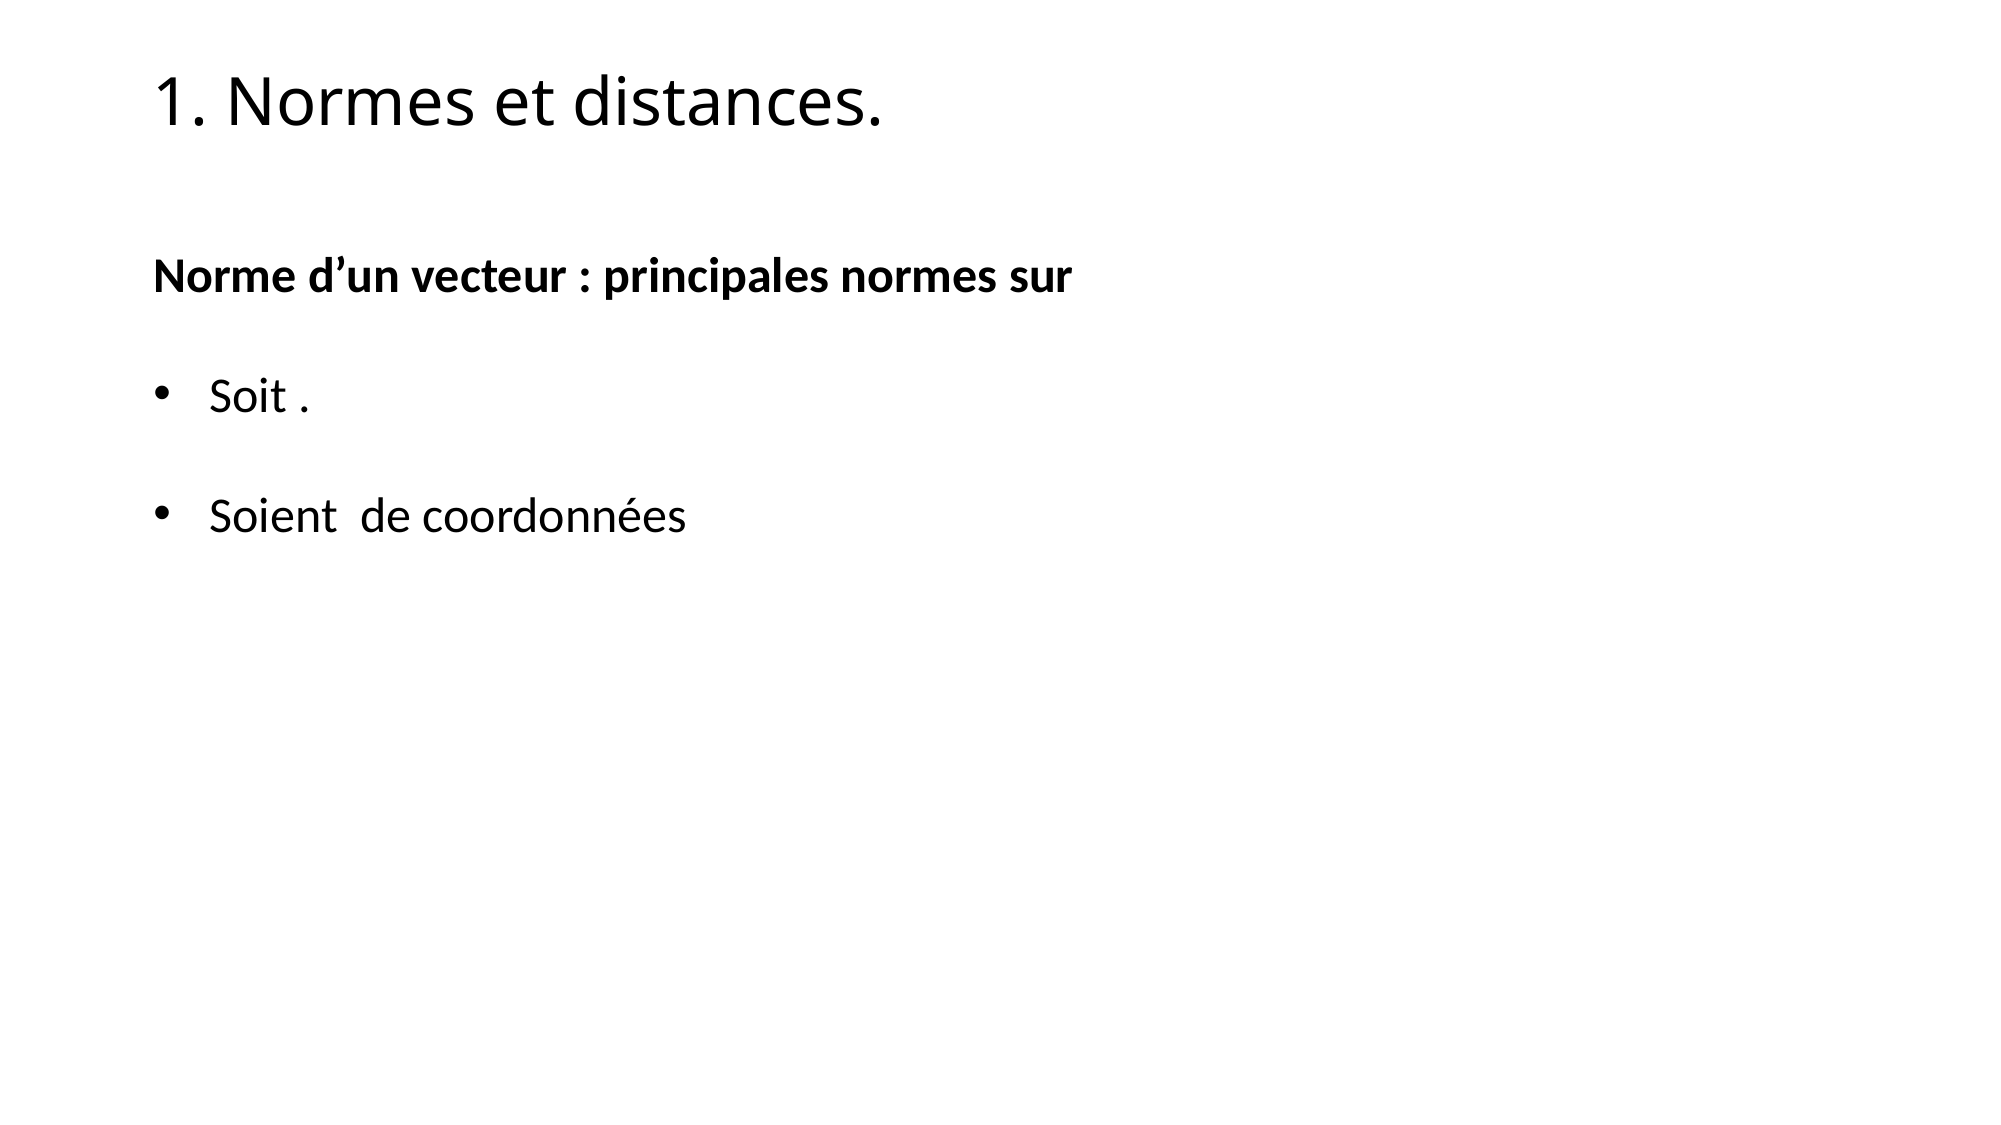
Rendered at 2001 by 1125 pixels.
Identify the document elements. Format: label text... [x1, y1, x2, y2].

text_box 1. Normes et distances. [137, 59, 1863, 155]
